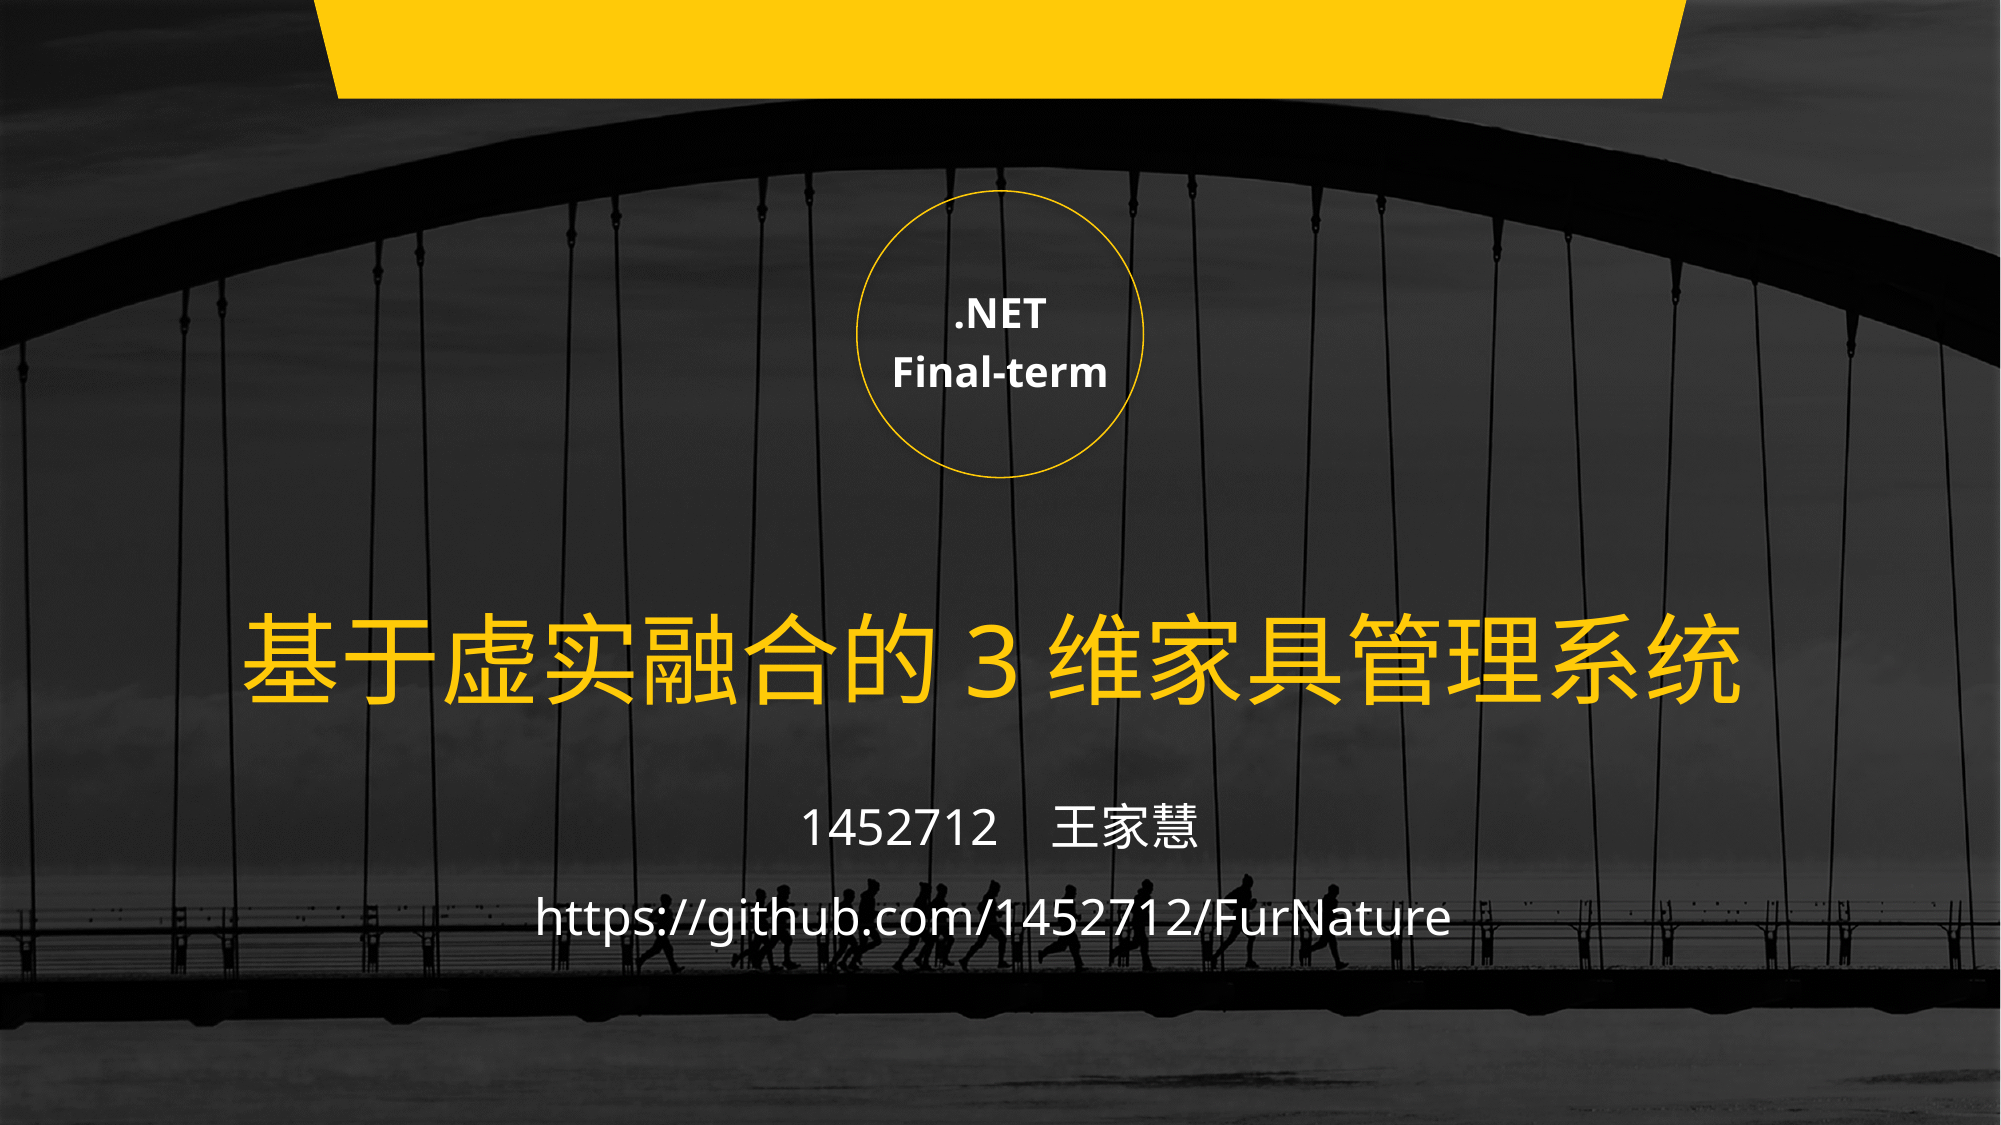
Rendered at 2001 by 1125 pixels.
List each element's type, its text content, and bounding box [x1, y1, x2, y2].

text_box 1452712 王家慧 https://github.com/1452712/FurNature [427, 758, 1573, 953]
list 基于虚实融合的3维家具管理系统 [222, 590, 1763, 727]
picture [0, 0, 2001, 1125]
list .NET Final-term [835, 279, 1165, 461]
